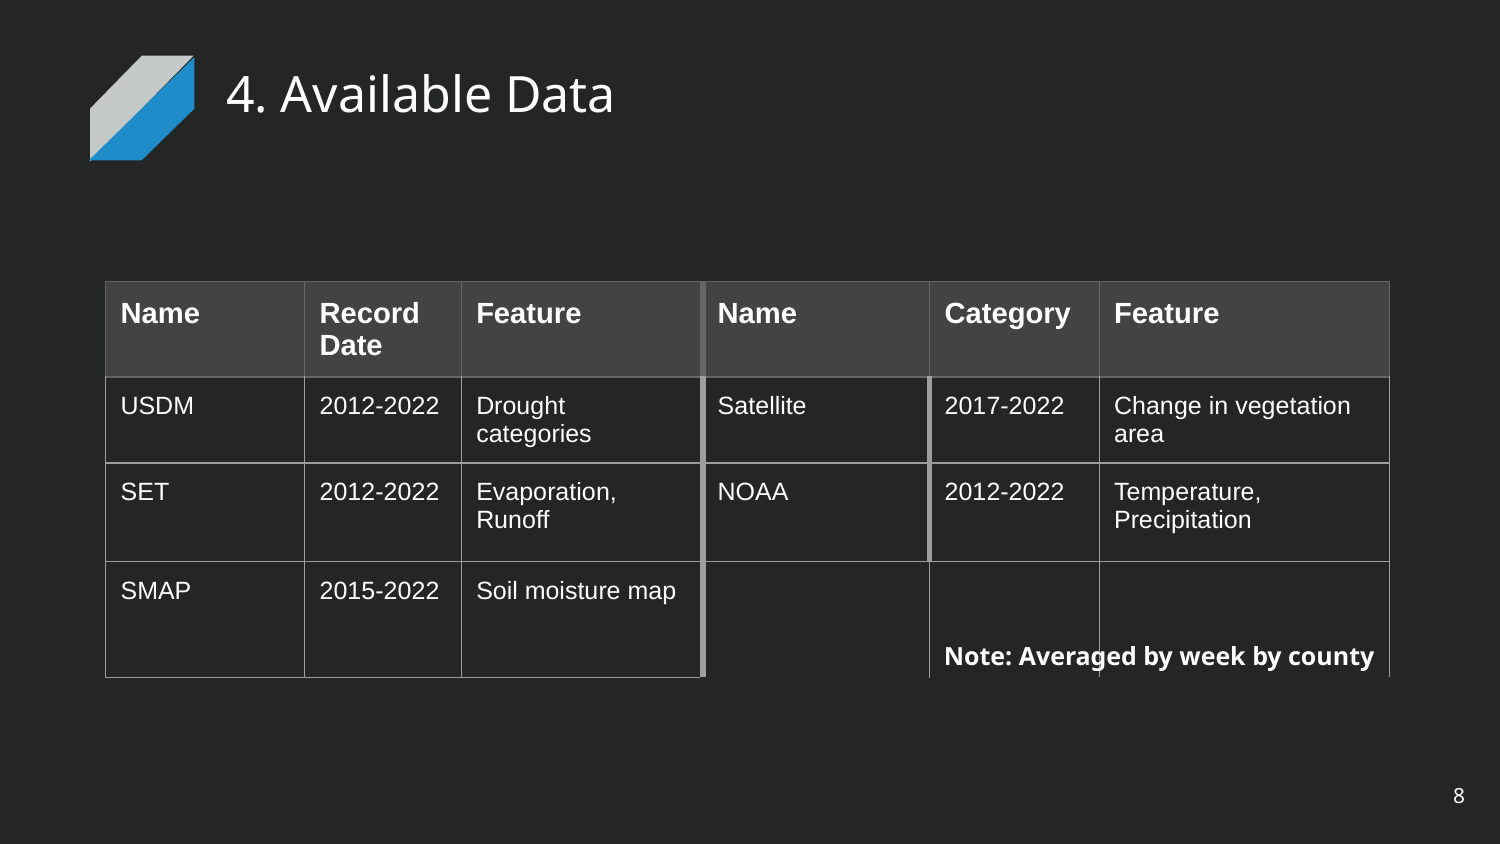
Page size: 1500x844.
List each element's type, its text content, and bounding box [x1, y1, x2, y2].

table_cell SET [106, 464, 304, 561]
table_header Name [706, 282, 929, 376]
table_cell 2012-2022 [932, 464, 1099, 561]
table_cell 2012-2022 [305, 378, 461, 462]
table_cell [1100, 562, 1389, 625]
table_cell Temperature, Precipitation [1100, 464, 1389, 561]
table_cell Satellite [706, 378, 927, 462]
table_header Feature [1100, 282, 1389, 376]
table_cell 2015-2022 [305, 562, 461, 677]
table_cell Soil moisture map [462, 562, 700, 677]
table_cell 2017-2022 [932, 378, 1099, 462]
table_header Name [106, 282, 304, 376]
table_cell [930, 562, 1099, 625]
table_cell SMAP [106, 562, 304, 677]
table_header Record Date [305, 282, 461, 376]
text_box Note: Averaged by week by county [702, 625, 1390, 686]
table_cell Drought categories [462, 378, 700, 462]
slide_number ‹#› [1389, 764, 1480, 830]
table_cell [706, 562, 929, 625]
table_header Feature [462, 282, 700, 376]
table_header Category [930, 282, 1099, 376]
table_cell Change in vegetation area [1100, 378, 1389, 462]
table_cell 2012-2022 [305, 464, 461, 561]
table_cell NOAA [706, 464, 927, 561]
title 4. Available Data [211, 47, 1366, 198]
table_cell Evaporation, Runoff [462, 464, 700, 561]
table_cell USDM [106, 378, 304, 462]
